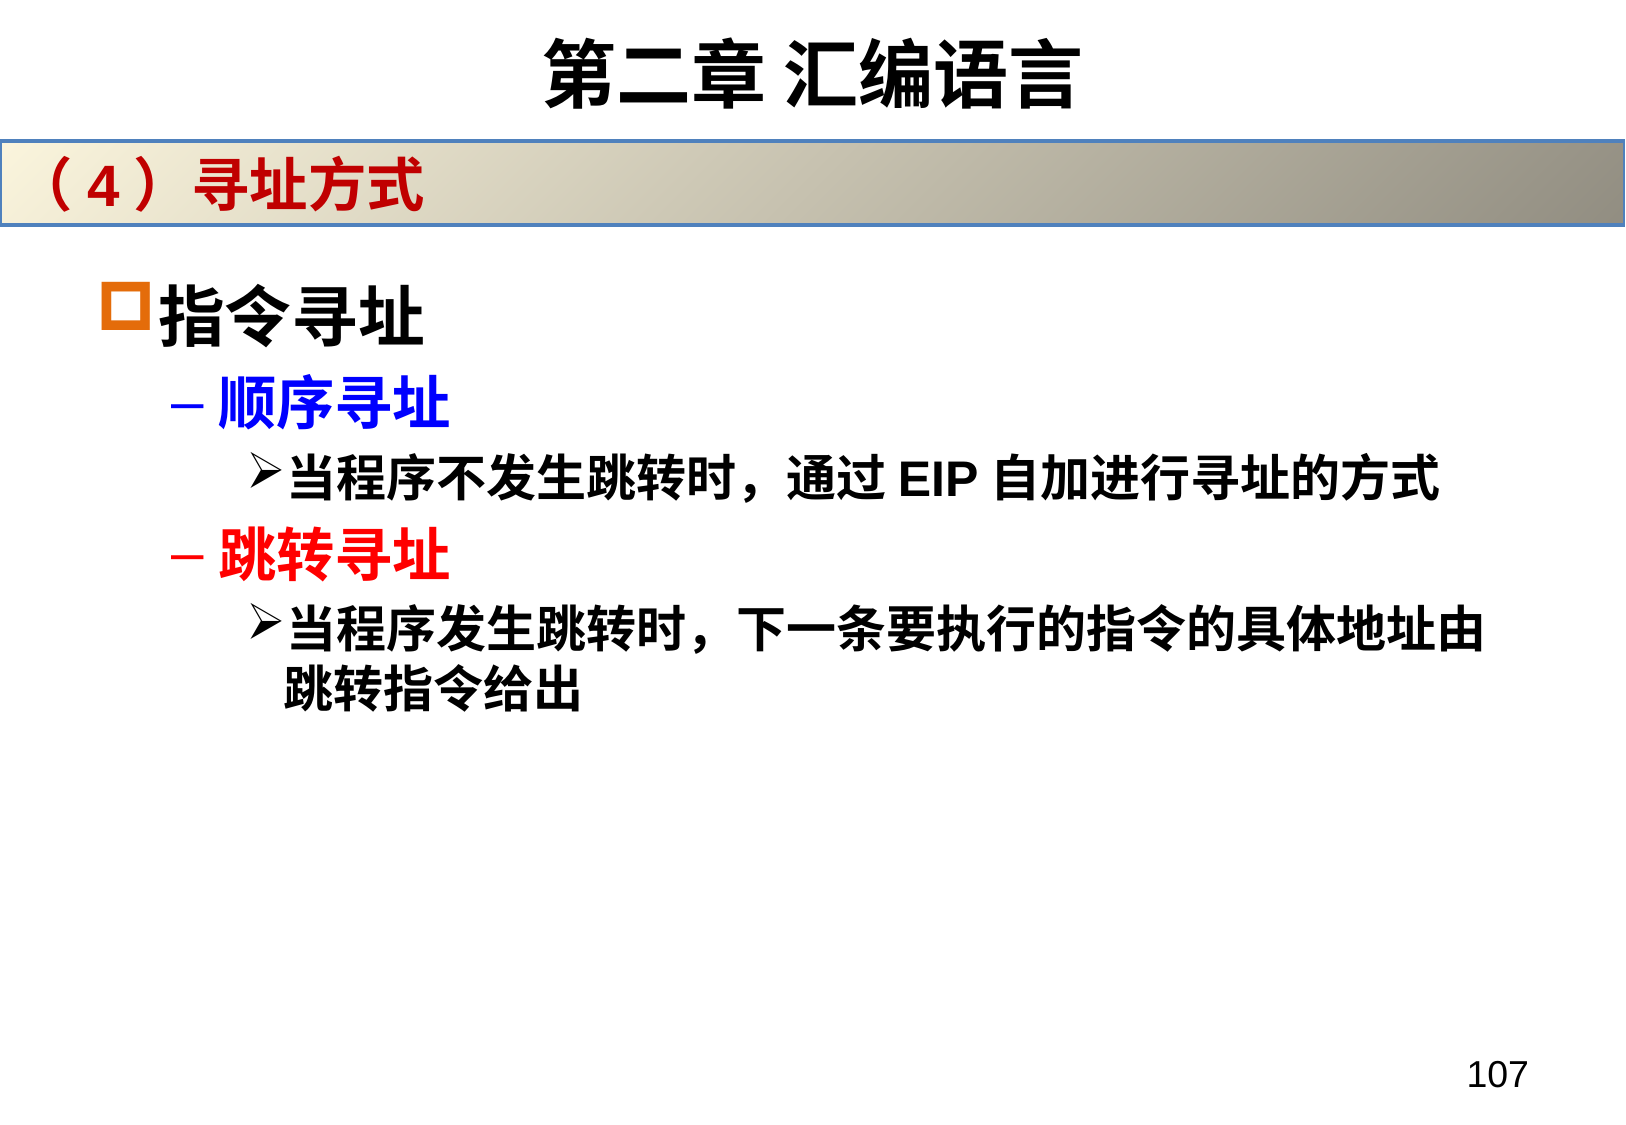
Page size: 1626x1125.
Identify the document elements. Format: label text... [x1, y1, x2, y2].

text_box （4）寻址方式 [0, 139, 1625, 227]
slide_number 107 [1164, 1042, 1544, 1103]
list 指令寻址 顺序寻址 当程序不发生跳转时，通过EIP自加进行寻址的方式 跳转寻址 当程序发生跳转时，下一条要执行的指令的具体地址由跳转指令给出 [81, 267, 1544, 1071]
title 第二章 汇编语言 [81, 19, 1544, 126]
